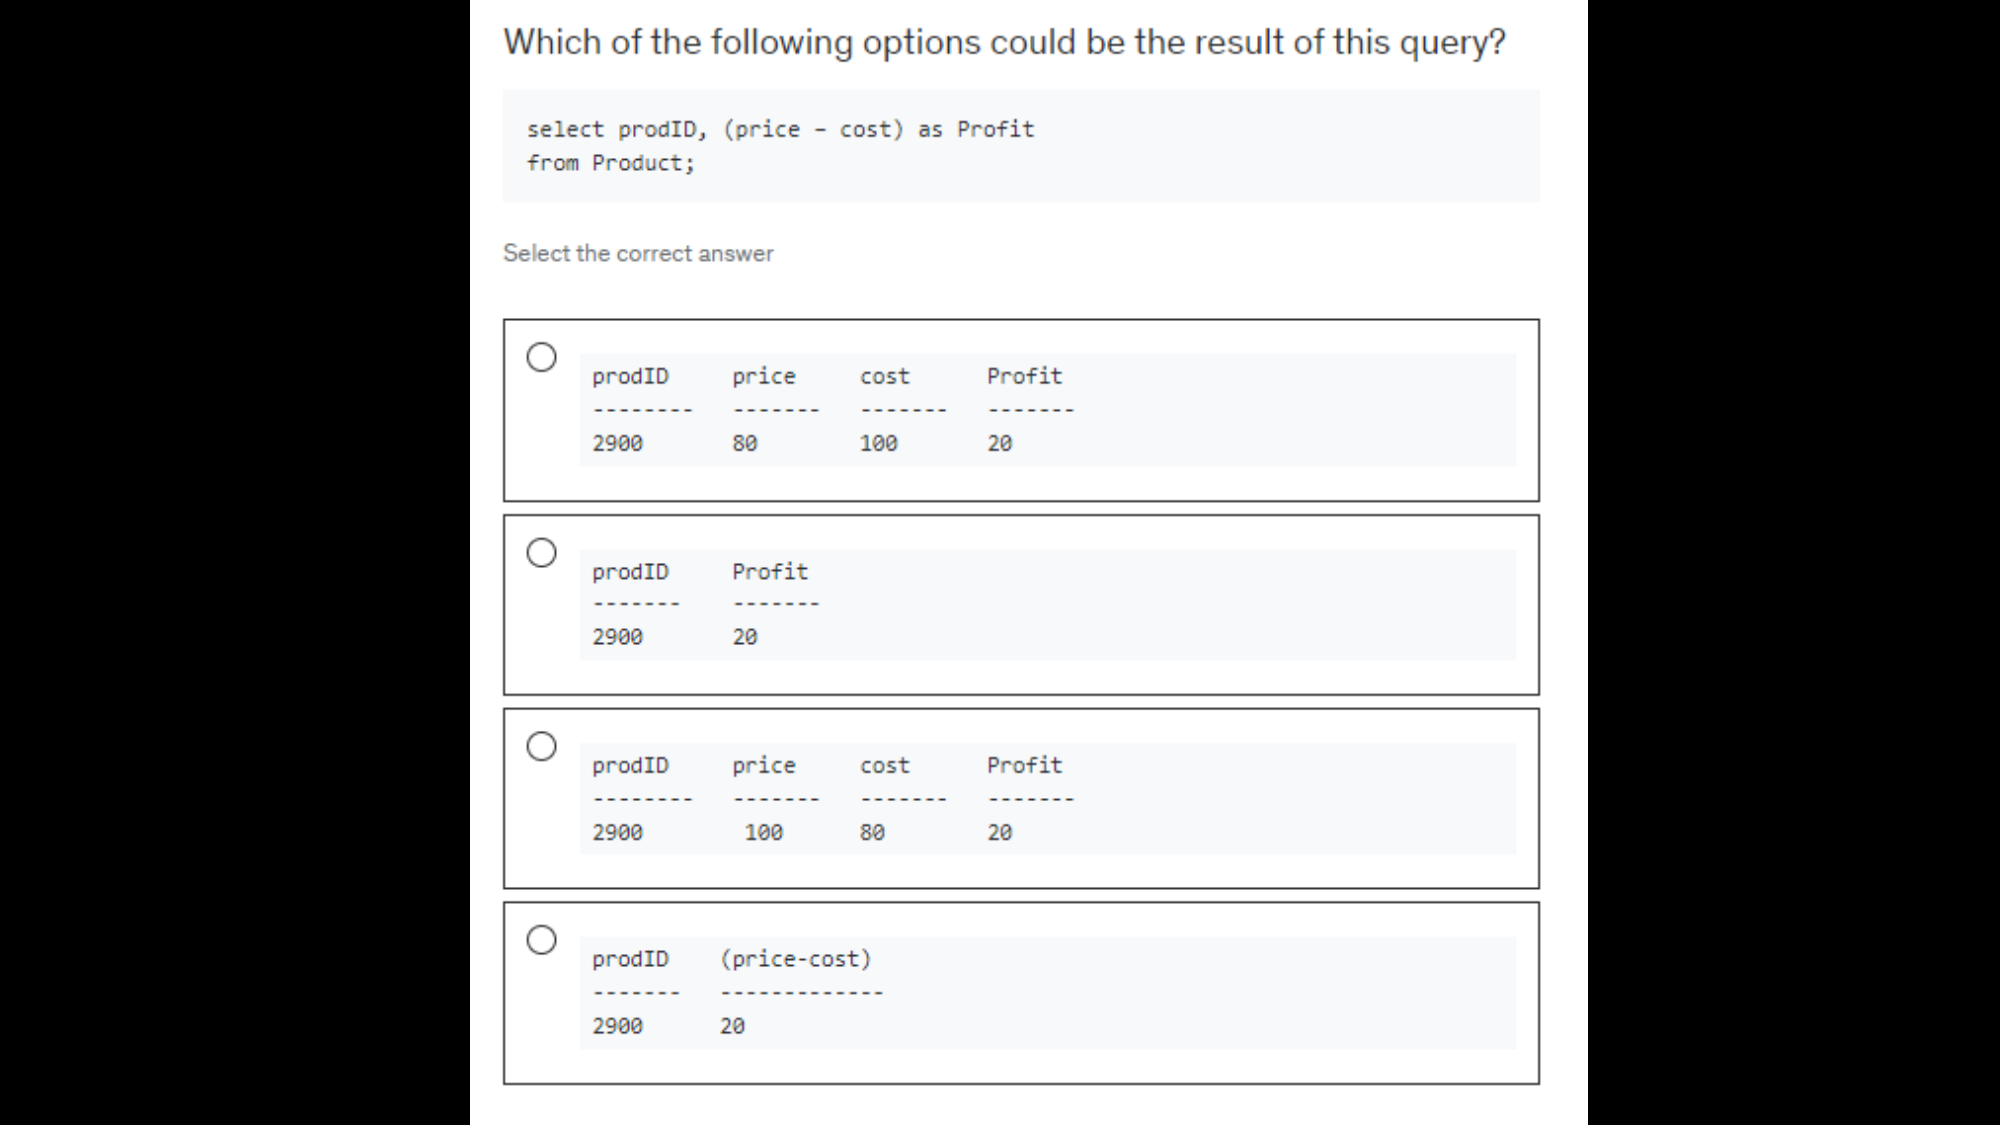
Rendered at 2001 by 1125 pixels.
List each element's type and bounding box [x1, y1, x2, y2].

picture [470, 0, 1588, 1125]
